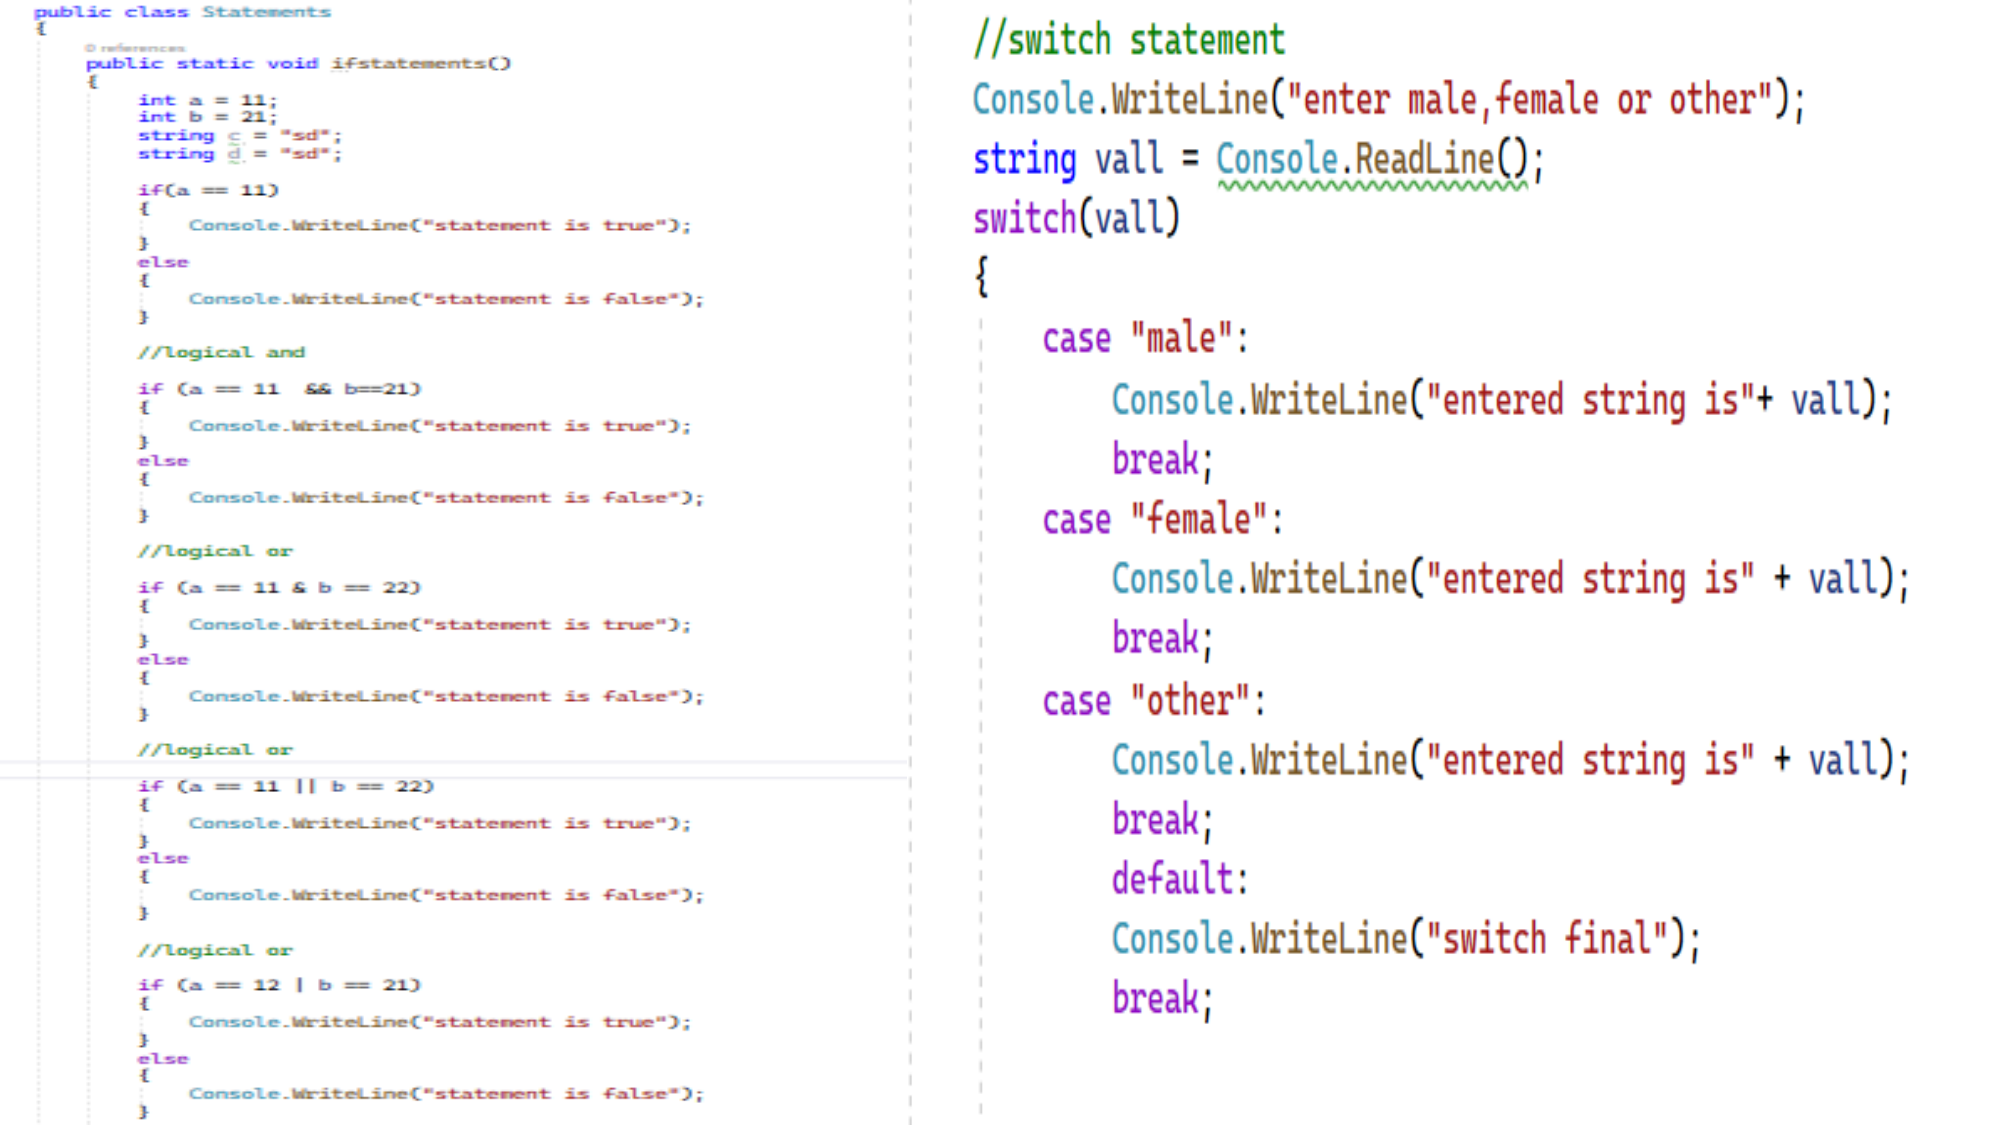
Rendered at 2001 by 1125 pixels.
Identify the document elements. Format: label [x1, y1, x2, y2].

list [0, 0, 906, 1125]
picture [906, 0, 2000, 1125]
